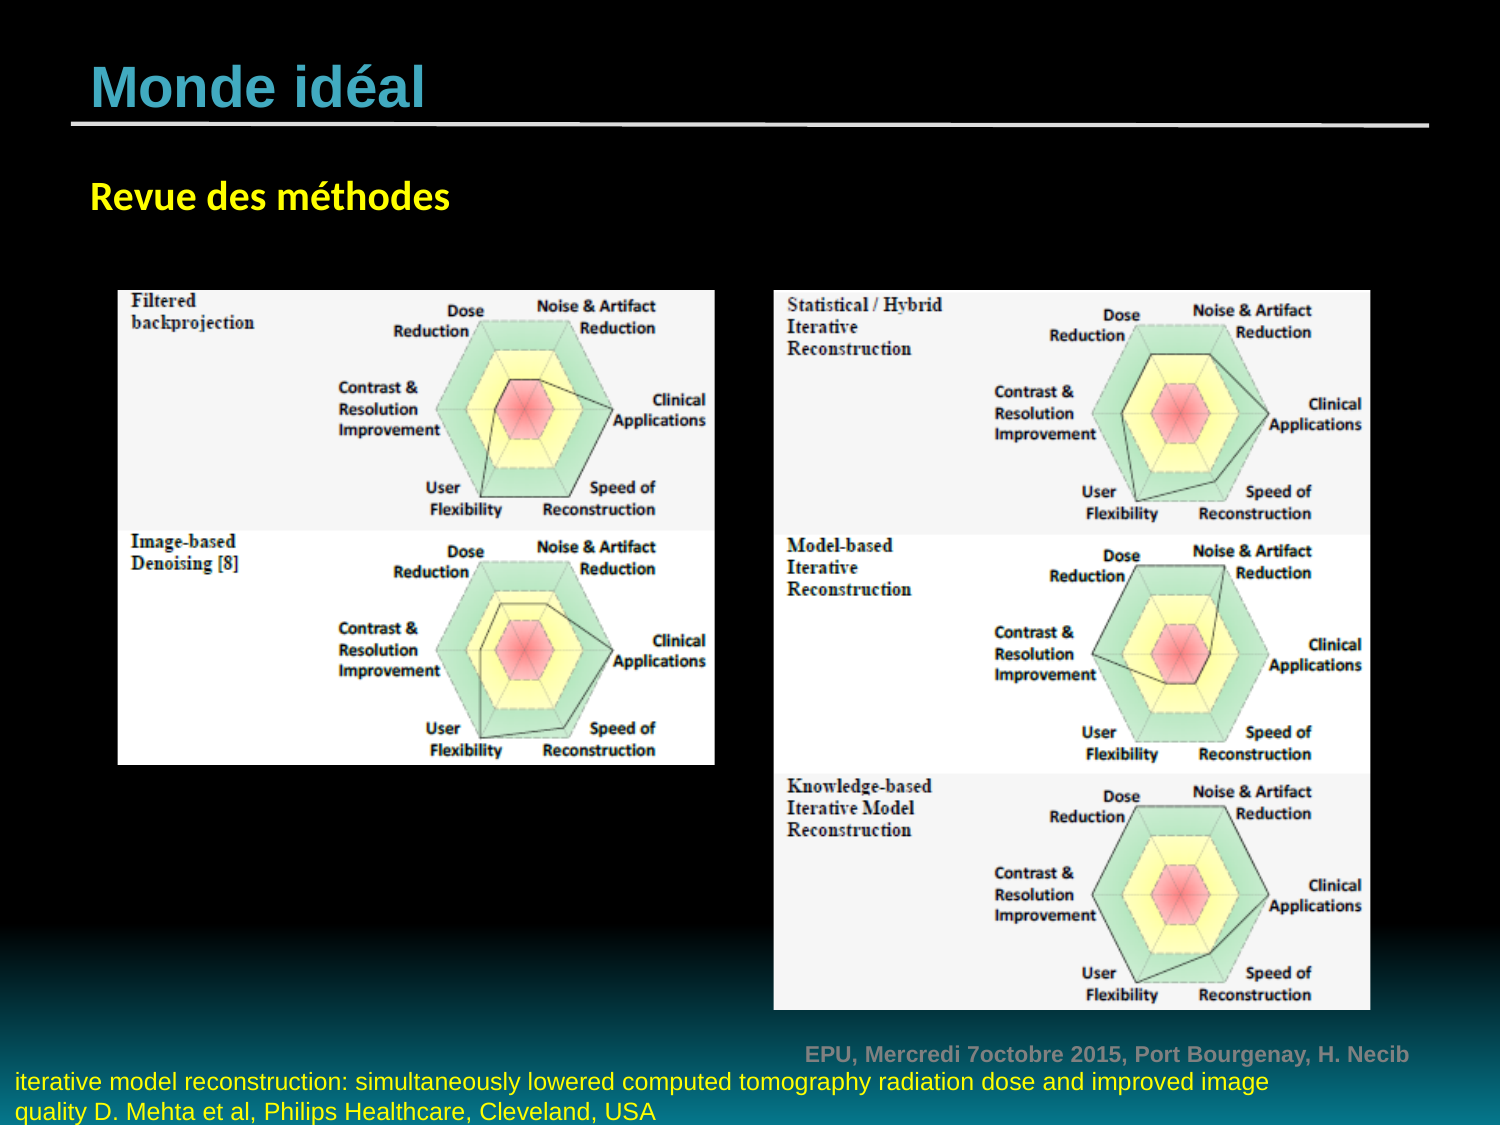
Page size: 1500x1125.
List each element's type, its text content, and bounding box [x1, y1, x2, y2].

text_box iterative model reconstruction: simultaneously lowered computed tomography radiation dose and improved image quality D. Mehta et al, Philips Healthcare, Cleveland, USA [0, 1058, 1353, 1125]
picture [117, 290, 715, 765]
title Monde idéal [75, 42, 1425, 126]
picture [773, 290, 1371, 1011]
list Revue des méthodes [75, 160, 1425, 568]
